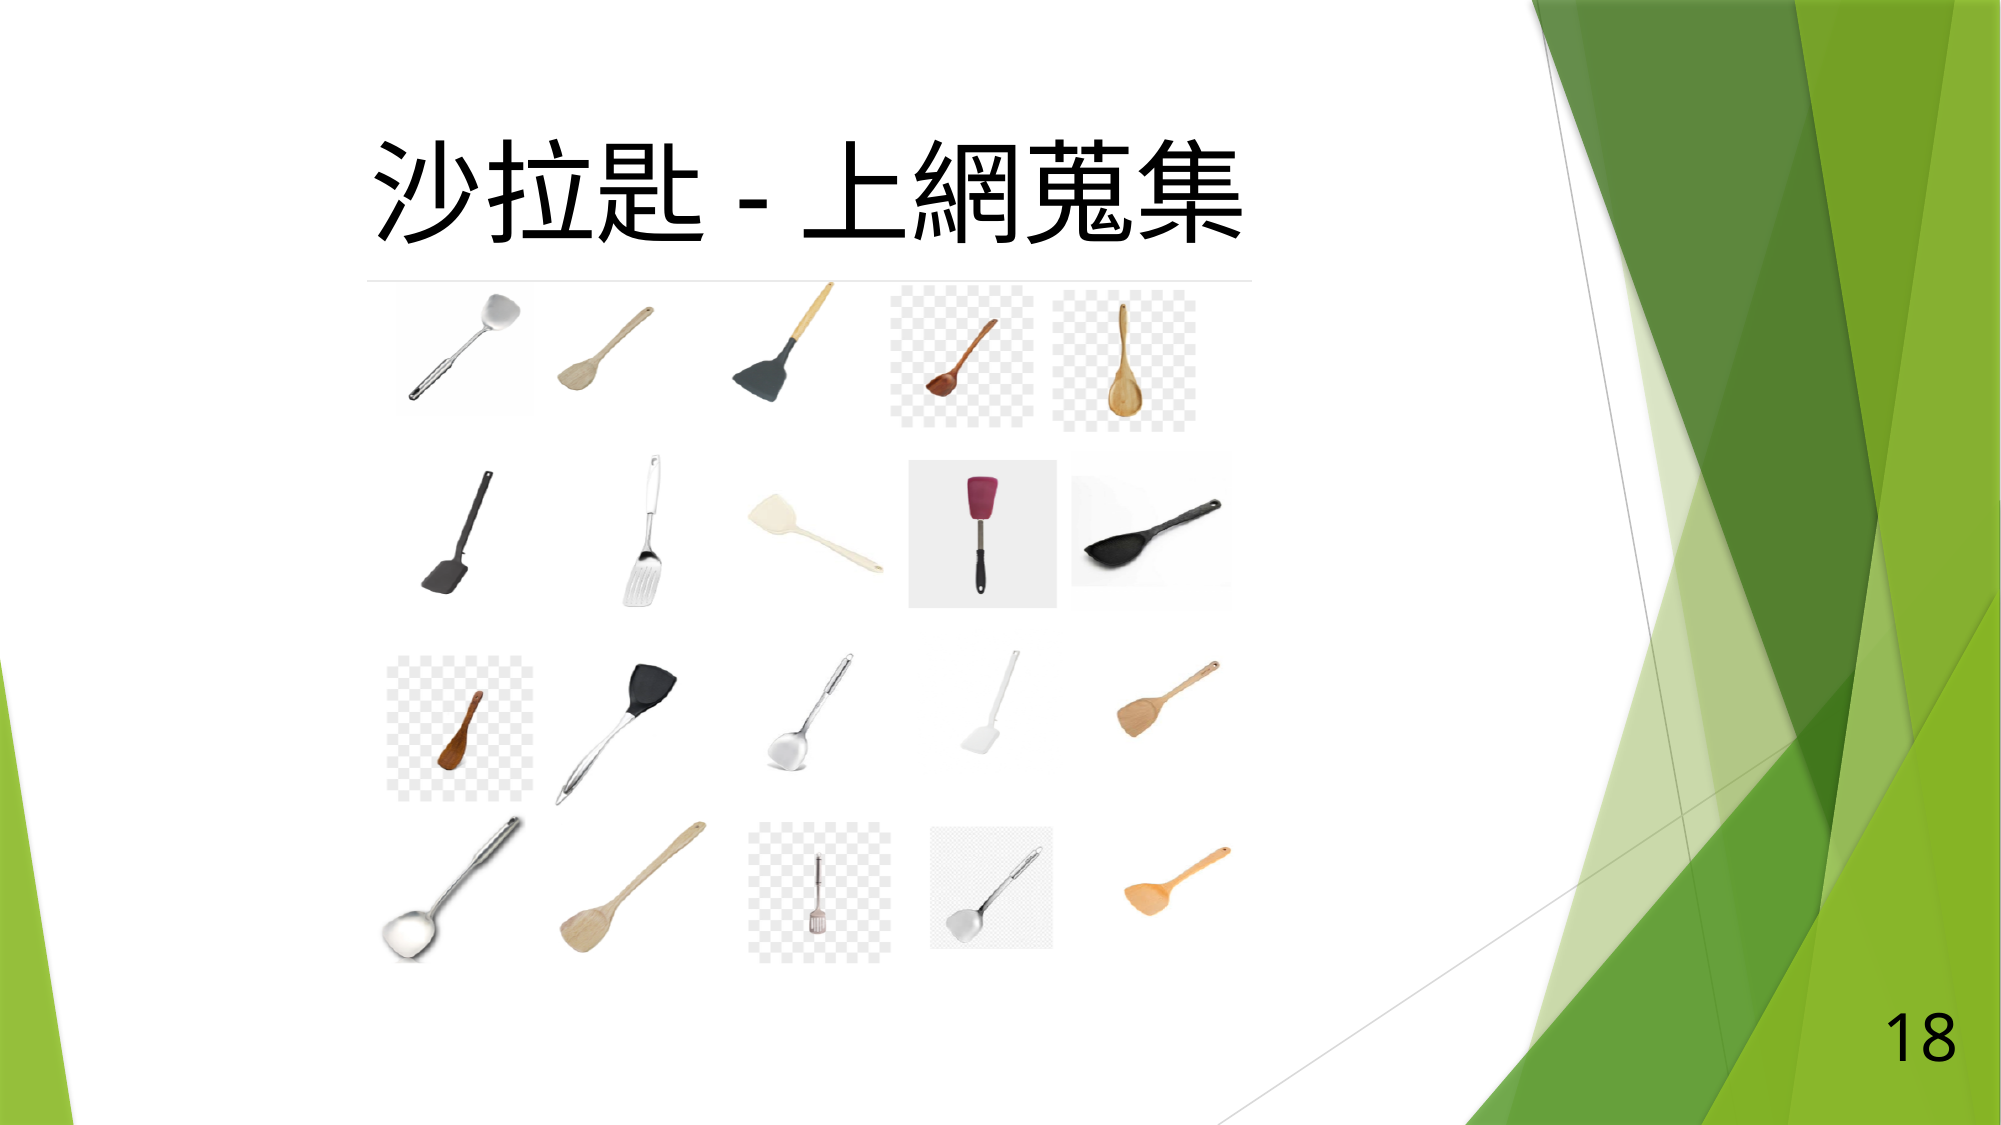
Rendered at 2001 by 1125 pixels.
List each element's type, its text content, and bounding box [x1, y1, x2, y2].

title 沙拉匙-上網蒐集 [28, 99, 1591, 281]
footer [1462, 1014, 1793, 1075]
picture [367, 279, 1252, 990]
slide_number 18 [1842, 1010, 1974, 1071]
